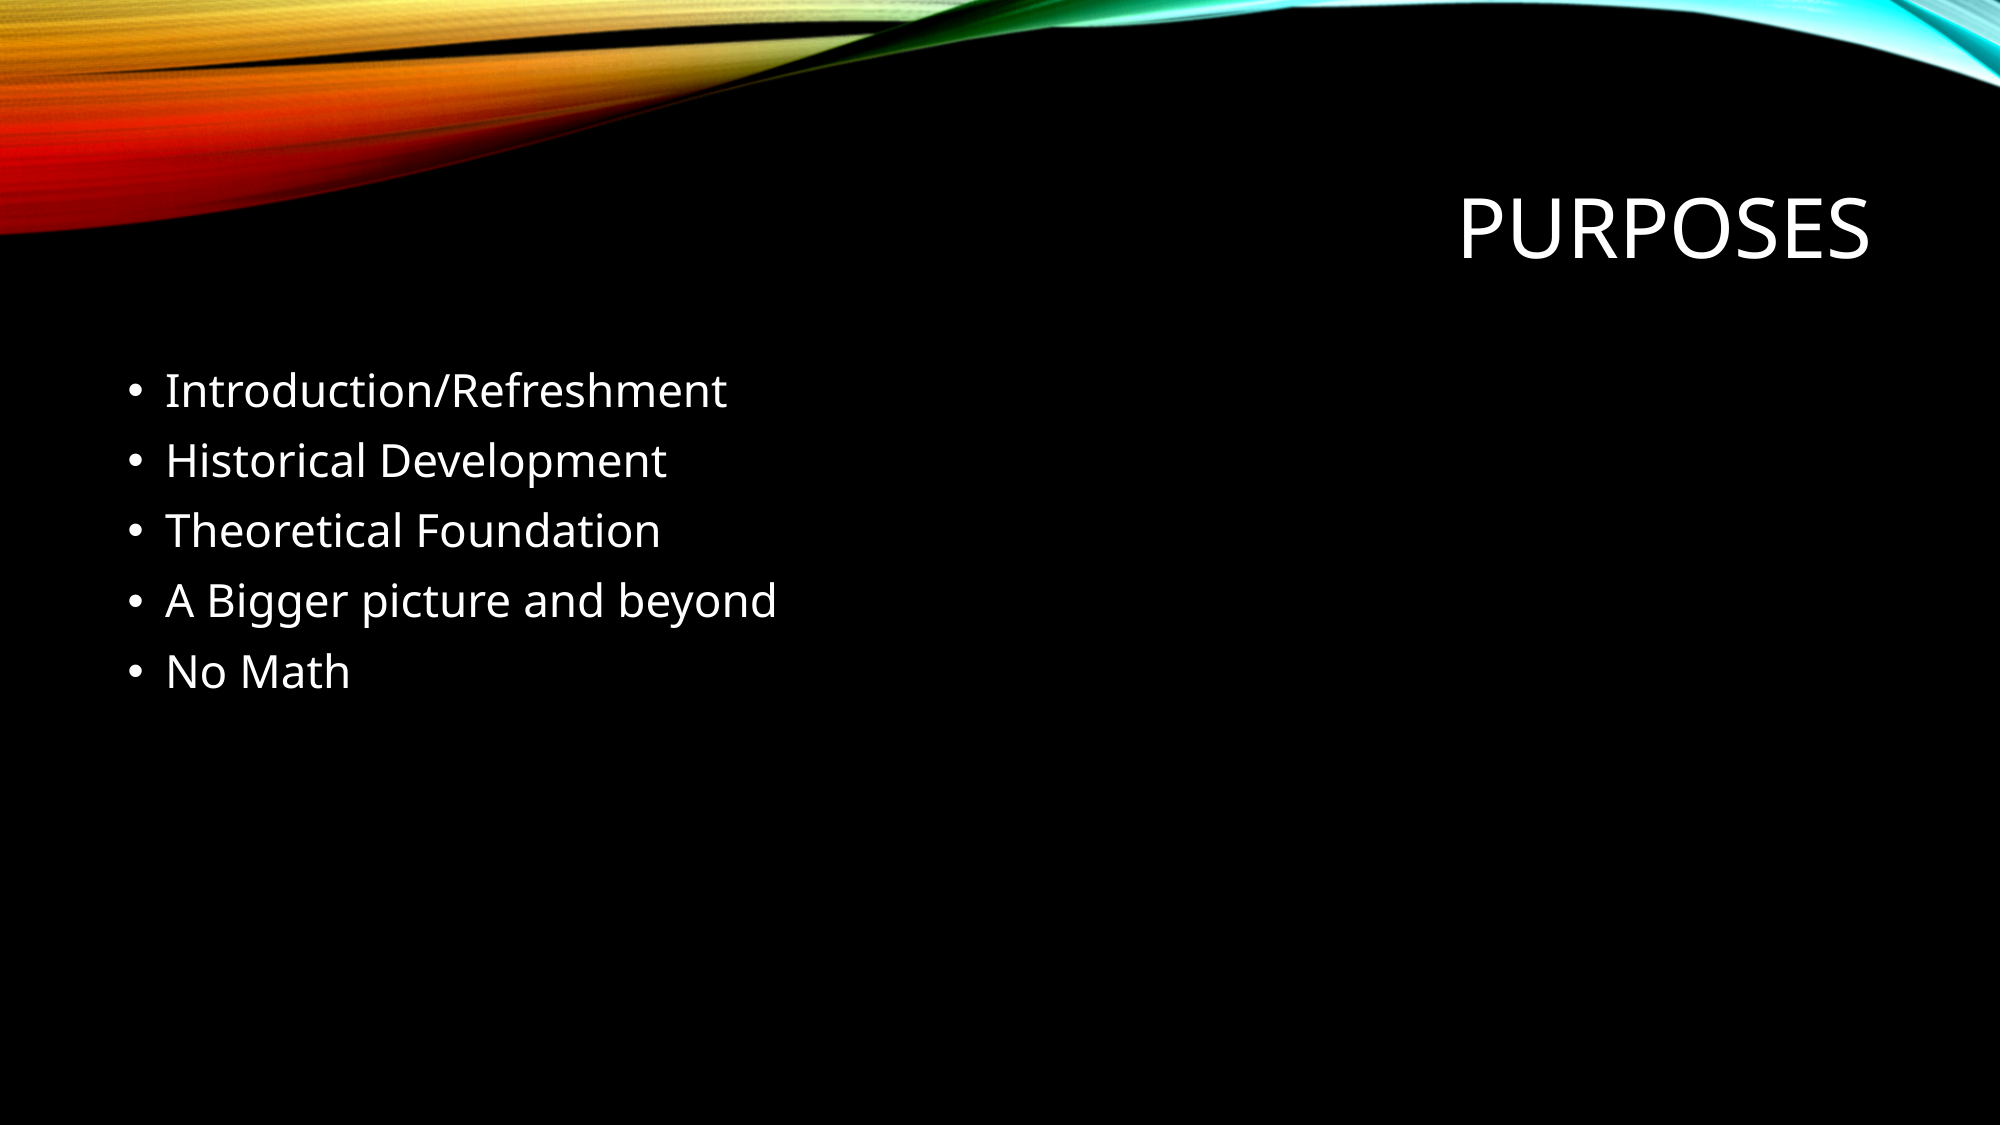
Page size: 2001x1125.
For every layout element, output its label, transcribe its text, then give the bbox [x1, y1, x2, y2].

picture [0, 0, 2000, 237]
title PURPOSES [474, 125, 1888, 338]
list Introduction/Refreshment Historical Development Theoretical Foundation A Bigger picture and beyond No Math [112, 360, 1888, 1021]
